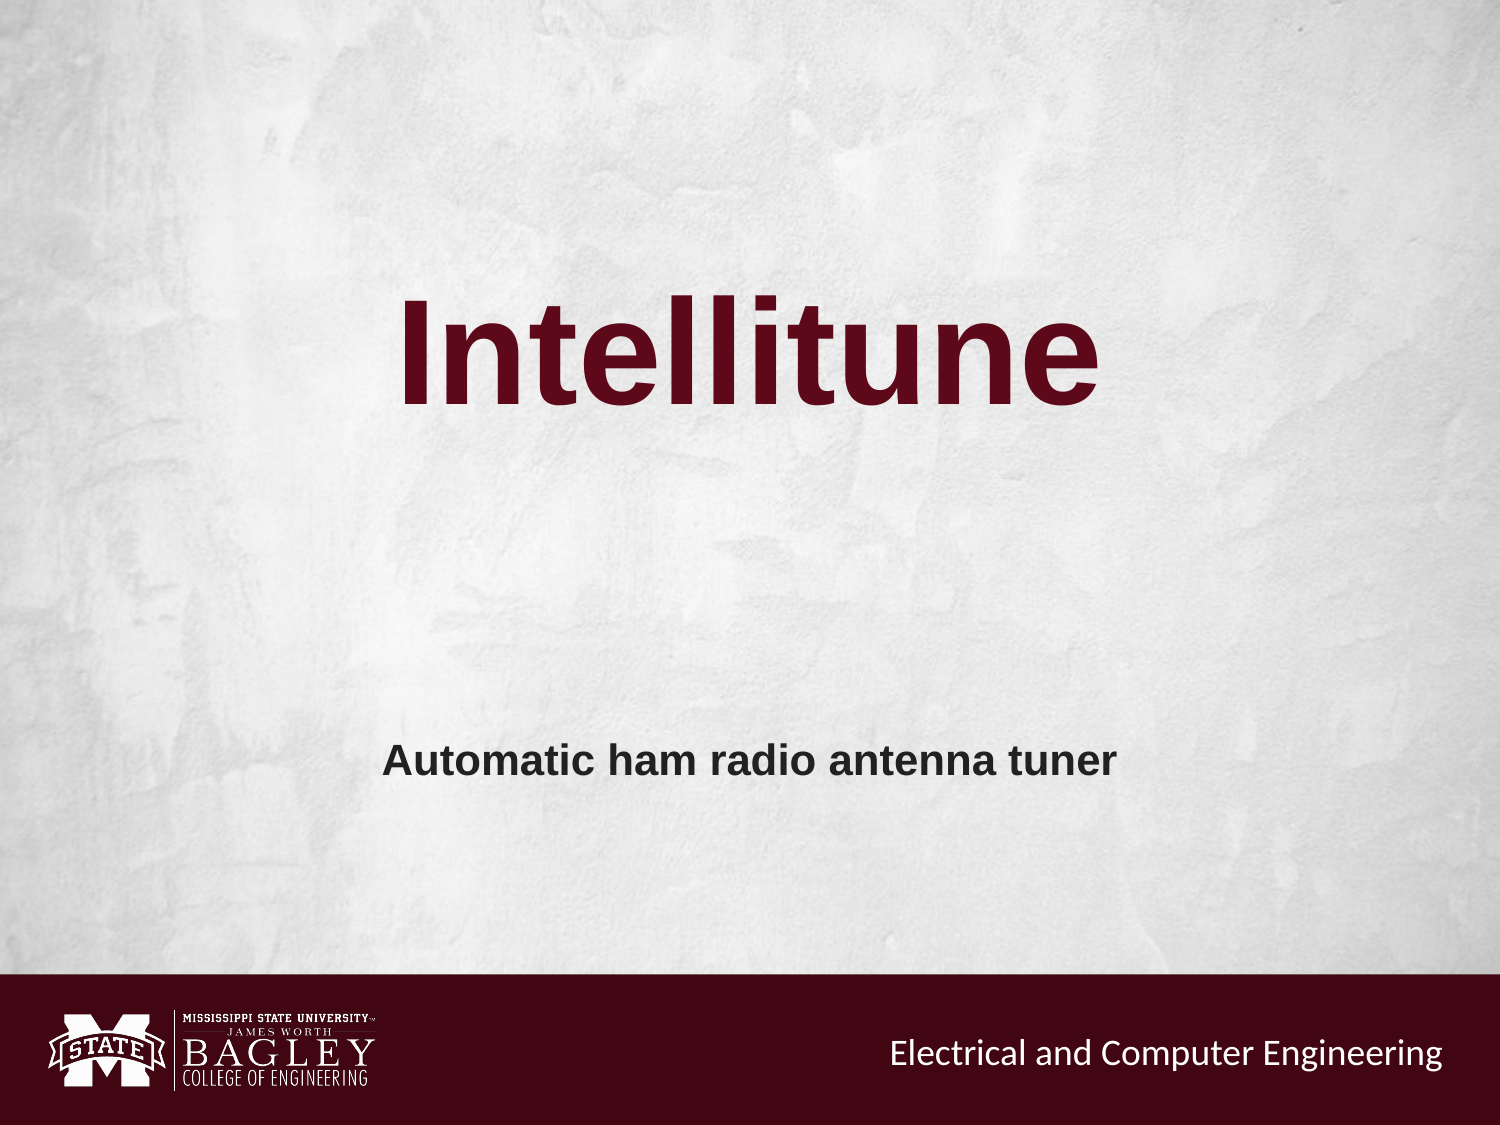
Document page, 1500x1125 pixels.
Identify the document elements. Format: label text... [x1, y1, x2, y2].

subtitle Automatic ham radio antenna tuner [225, 723, 1275, 1012]
title Intellitune [93, 250, 1407, 439]
picture [35, 1002, 387, 1098]
